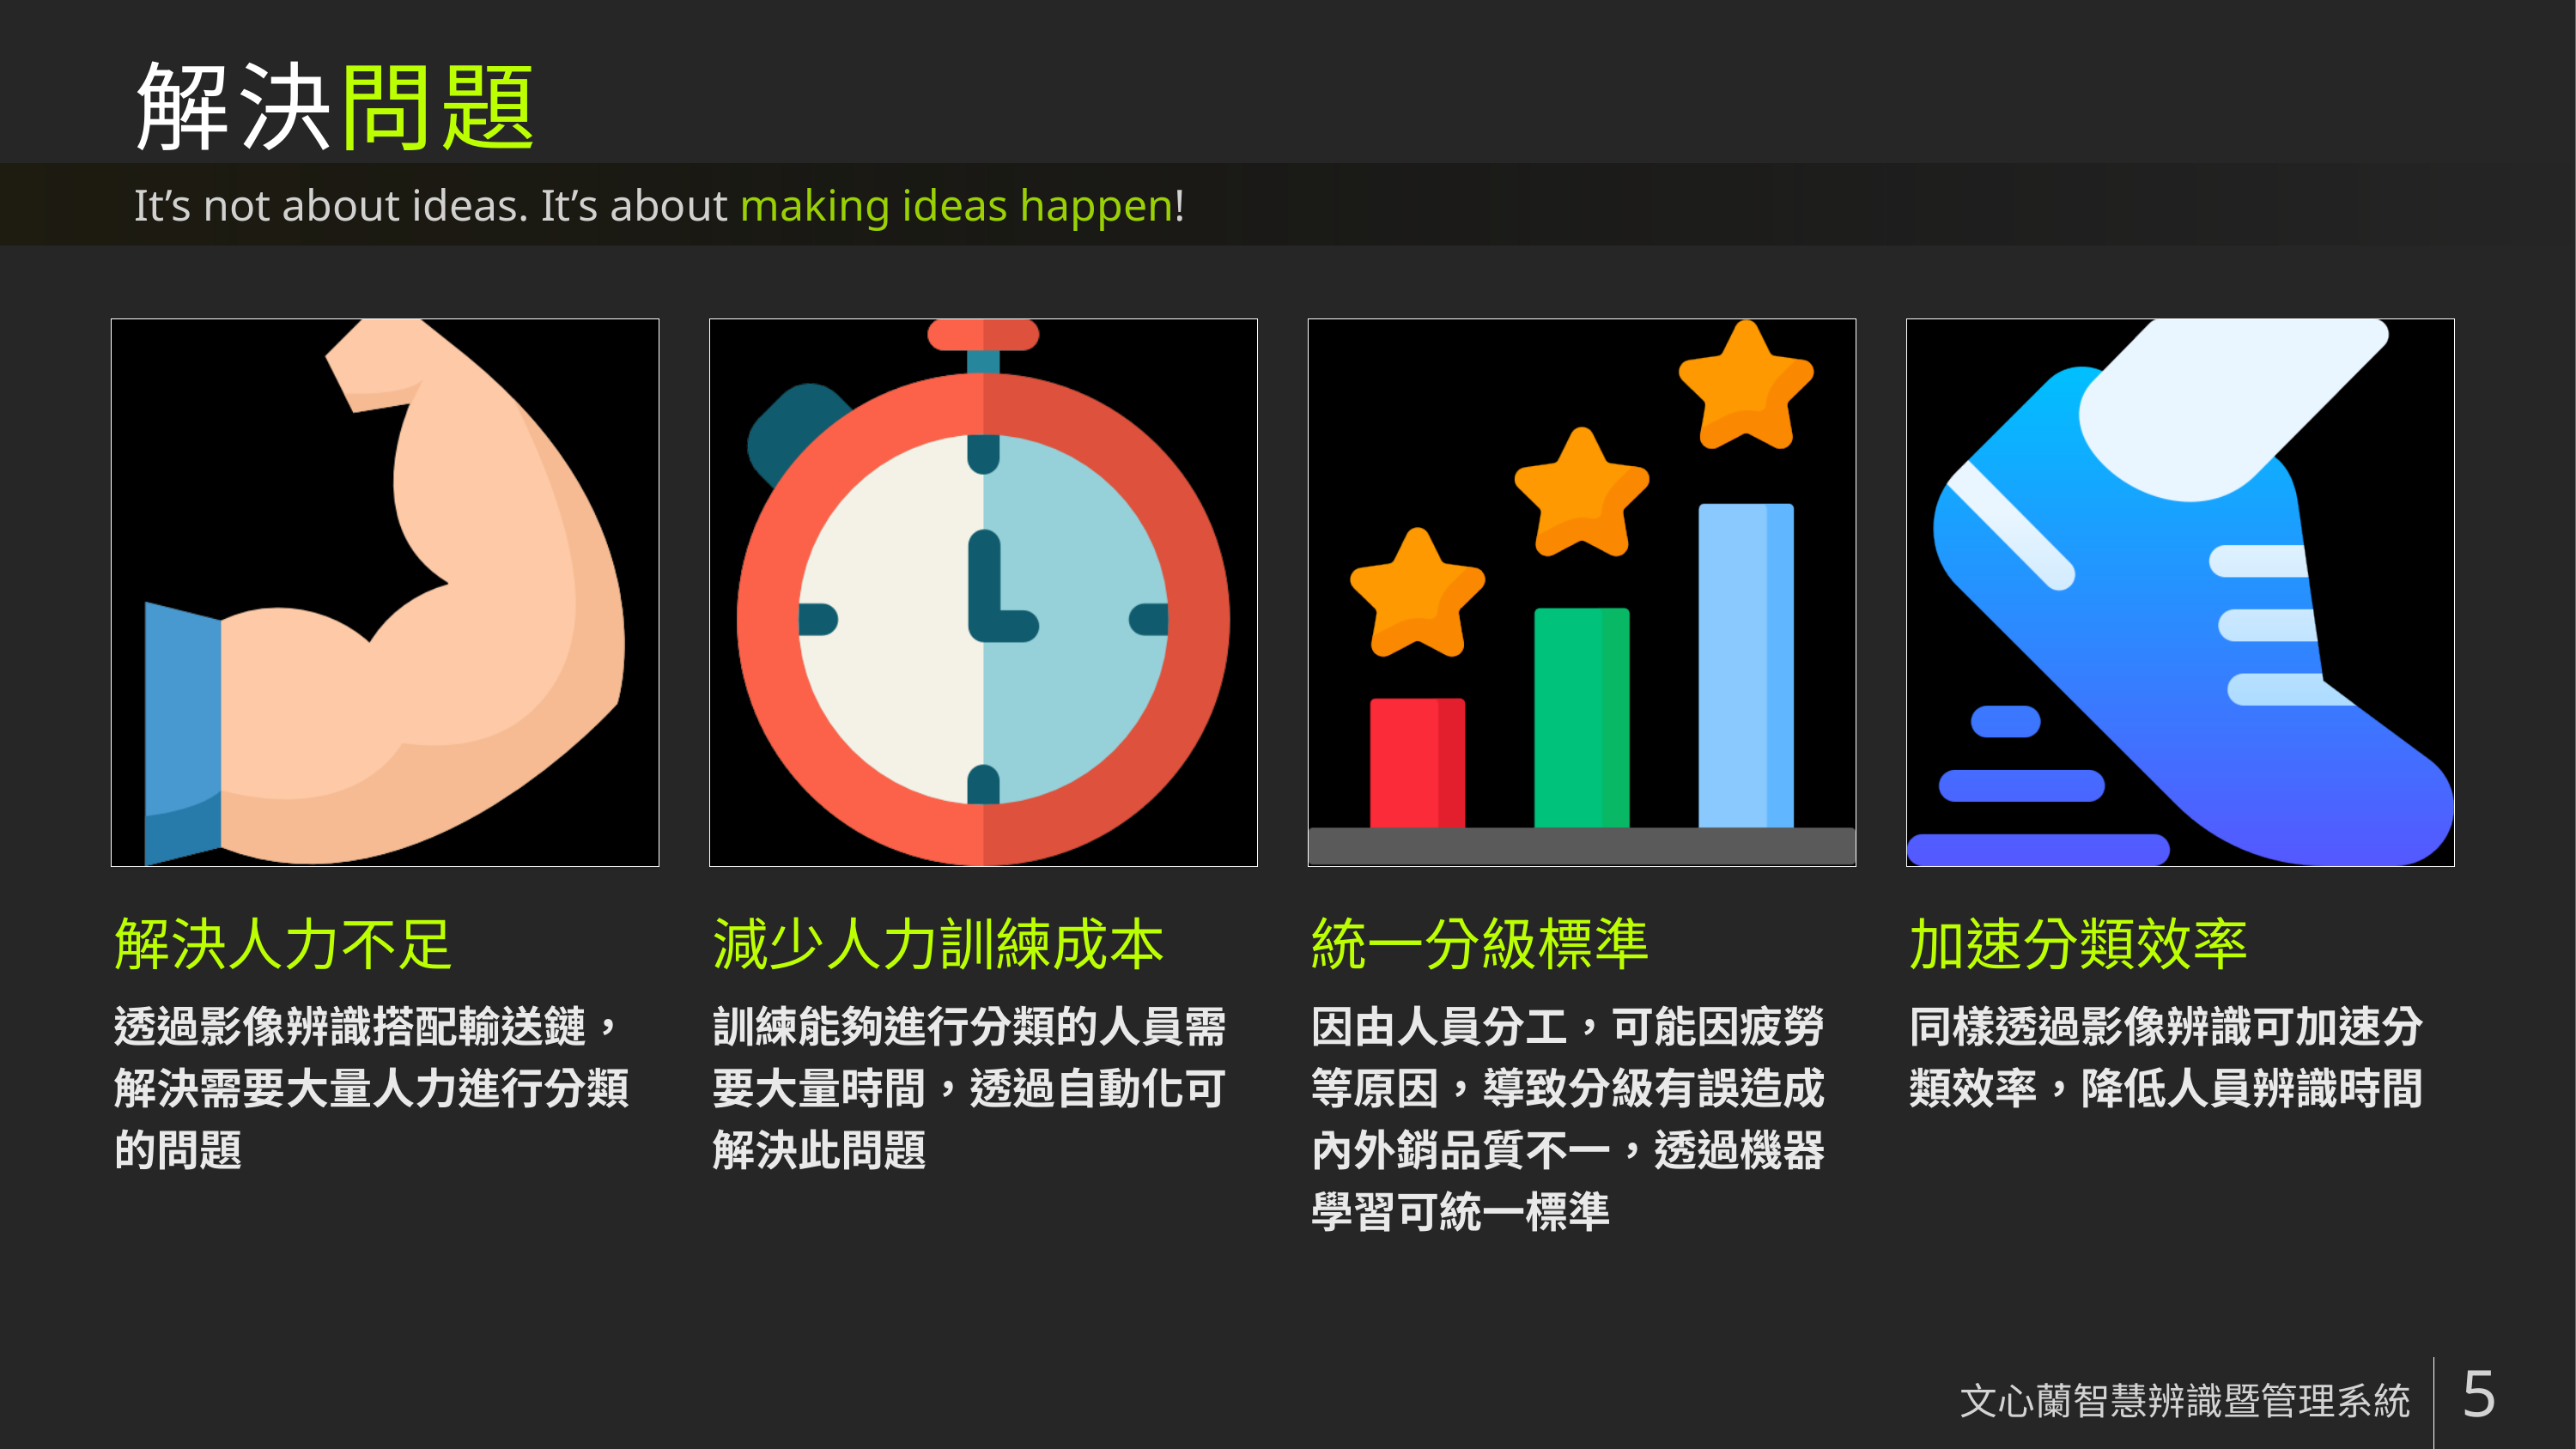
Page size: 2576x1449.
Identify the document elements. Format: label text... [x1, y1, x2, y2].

picture [1906, 318, 2455, 867]
list 加速分類效率 [1886, 896, 2506, 988]
picture [1308, 318, 1856, 867]
list It’s not about ideas. It’s about making ideas happen! [111, 167, 2404, 248]
list 透過影像辨識搭配輸送鏈，解決需要大量人力進行分類的問題 [91, 978, 670, 1303]
list 因由人員分工，可能因疲勞等原因，導致分級有誤造成內外銷品質不一，透過機器學習可統一標準 [1287, 978, 1867, 1303]
picture [111, 318, 659, 867]
list 統一分級標準 [1287, 896, 1886, 988]
footer 文心蘭智慧辨識暨管理系統 [922, 1356, 2434, 1434]
slide_number 5 [2438, 1357, 2576, 1434]
list 解決人力不足 [91, 896, 689, 988]
list 同樣透過影像辨識可加速分類效率，降低人員辨識時間 [1886, 978, 2465, 1303]
list 減少人力訓練成本 [689, 896, 1287, 988]
list 訓練能夠進行分類的人員需要大量時間，透過自動化可解決此問題 [689, 978, 1268, 1303]
picture [709, 318, 1258, 867]
title 解決問題 [111, 0, 2430, 174]
